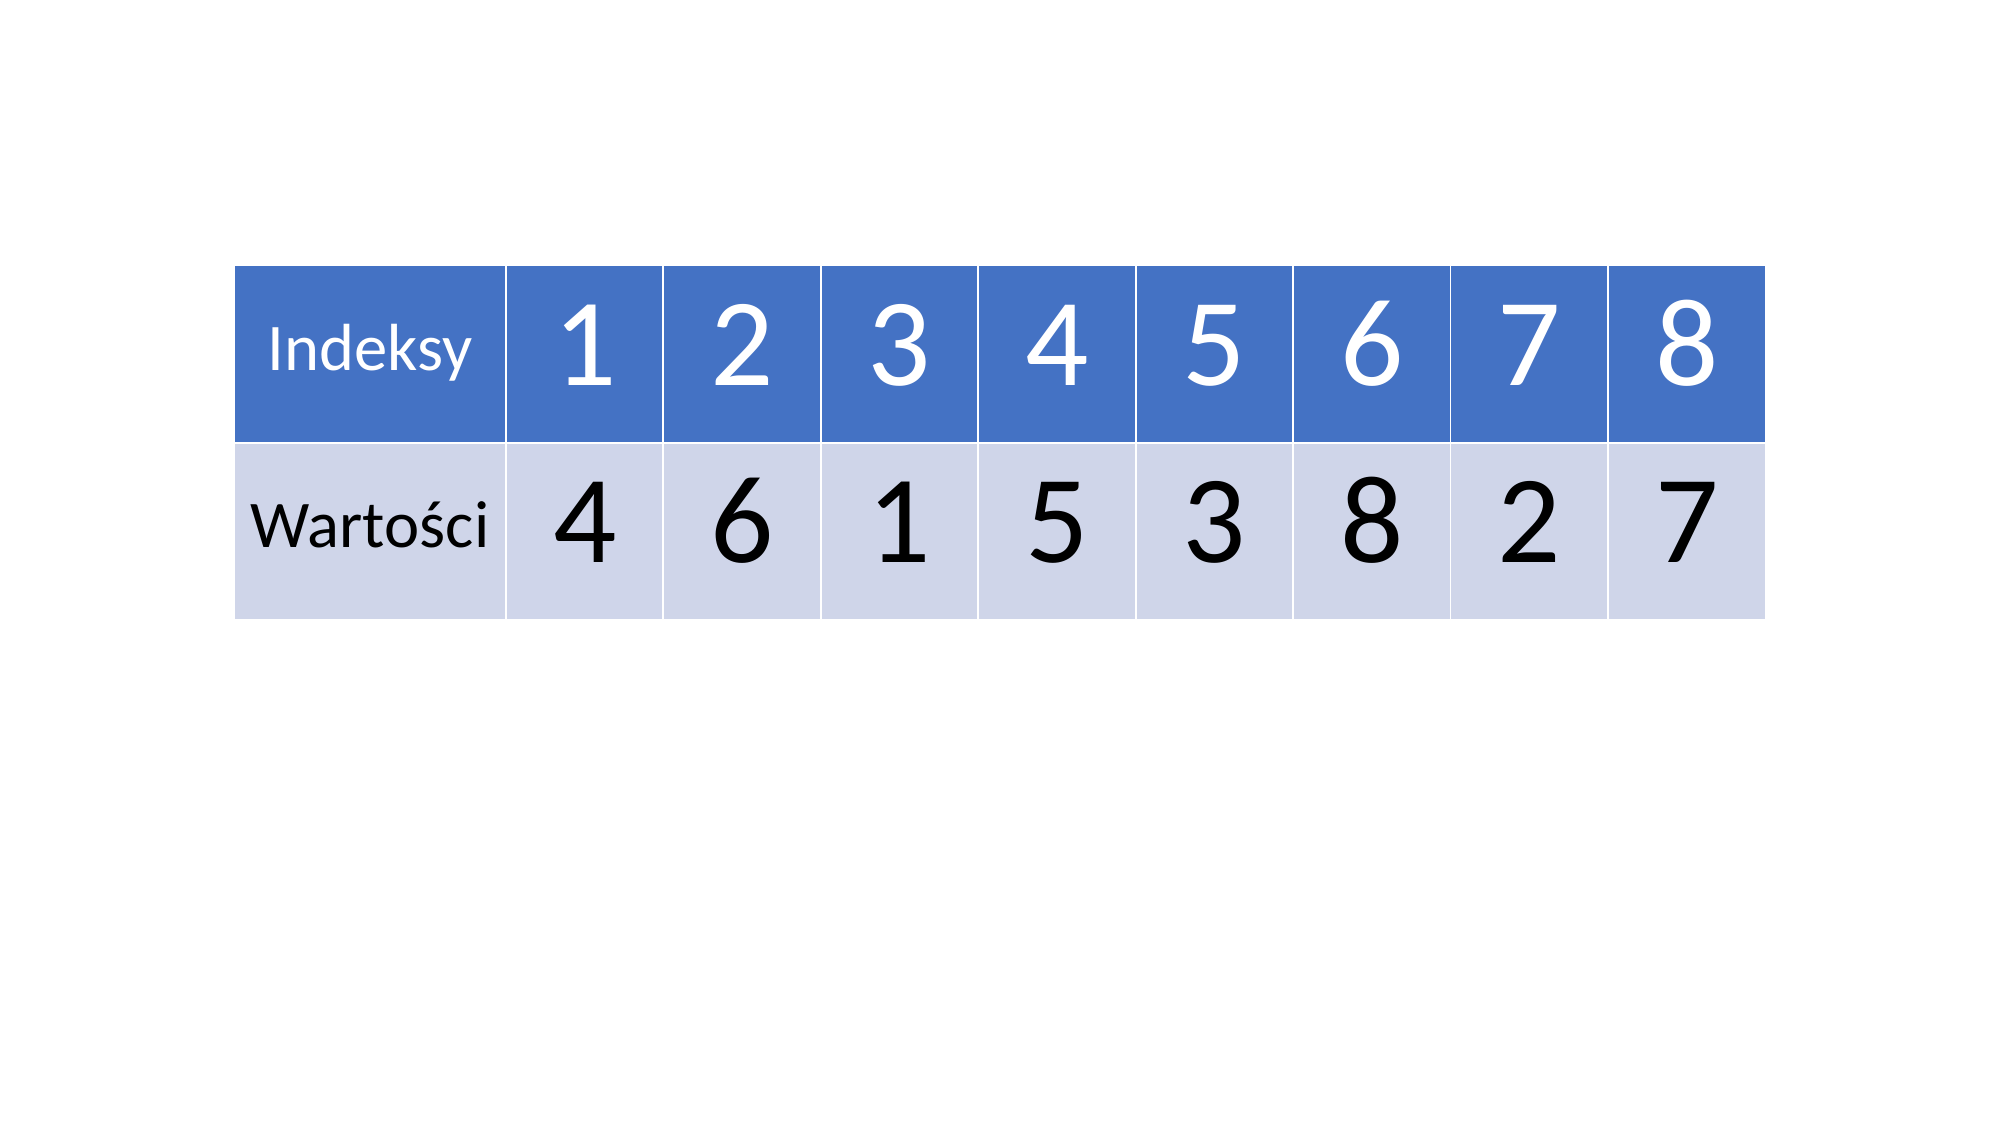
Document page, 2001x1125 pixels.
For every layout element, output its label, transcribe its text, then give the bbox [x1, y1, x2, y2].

table_header 4 [979, 266, 1135, 442]
table_cell 5 [979, 444, 1135, 619]
table_cell Wartości [235, 444, 505, 619]
table_header 7 [1451, 266, 1607, 442]
table_header Indeksy [235, 266, 505, 442]
table_cell 3 [1137, 444, 1292, 619]
table_header 3 [822, 266, 977, 442]
table_cell 8 [1294, 444, 1450, 619]
table_cell 4 [507, 444, 662, 619]
table_cell 1 [822, 444, 977, 619]
table_header 5 [1137, 266, 1292, 442]
table_cell 7 [1609, 444, 1765, 619]
table_header 2 [664, 266, 820, 442]
table_cell 6 [664, 444, 820, 619]
table_header 6 [1294, 266, 1450, 442]
table_header 1 [507, 266, 662, 442]
table_header 8 [1609, 266, 1765, 442]
table_cell 2 [1451, 444, 1607, 619]
